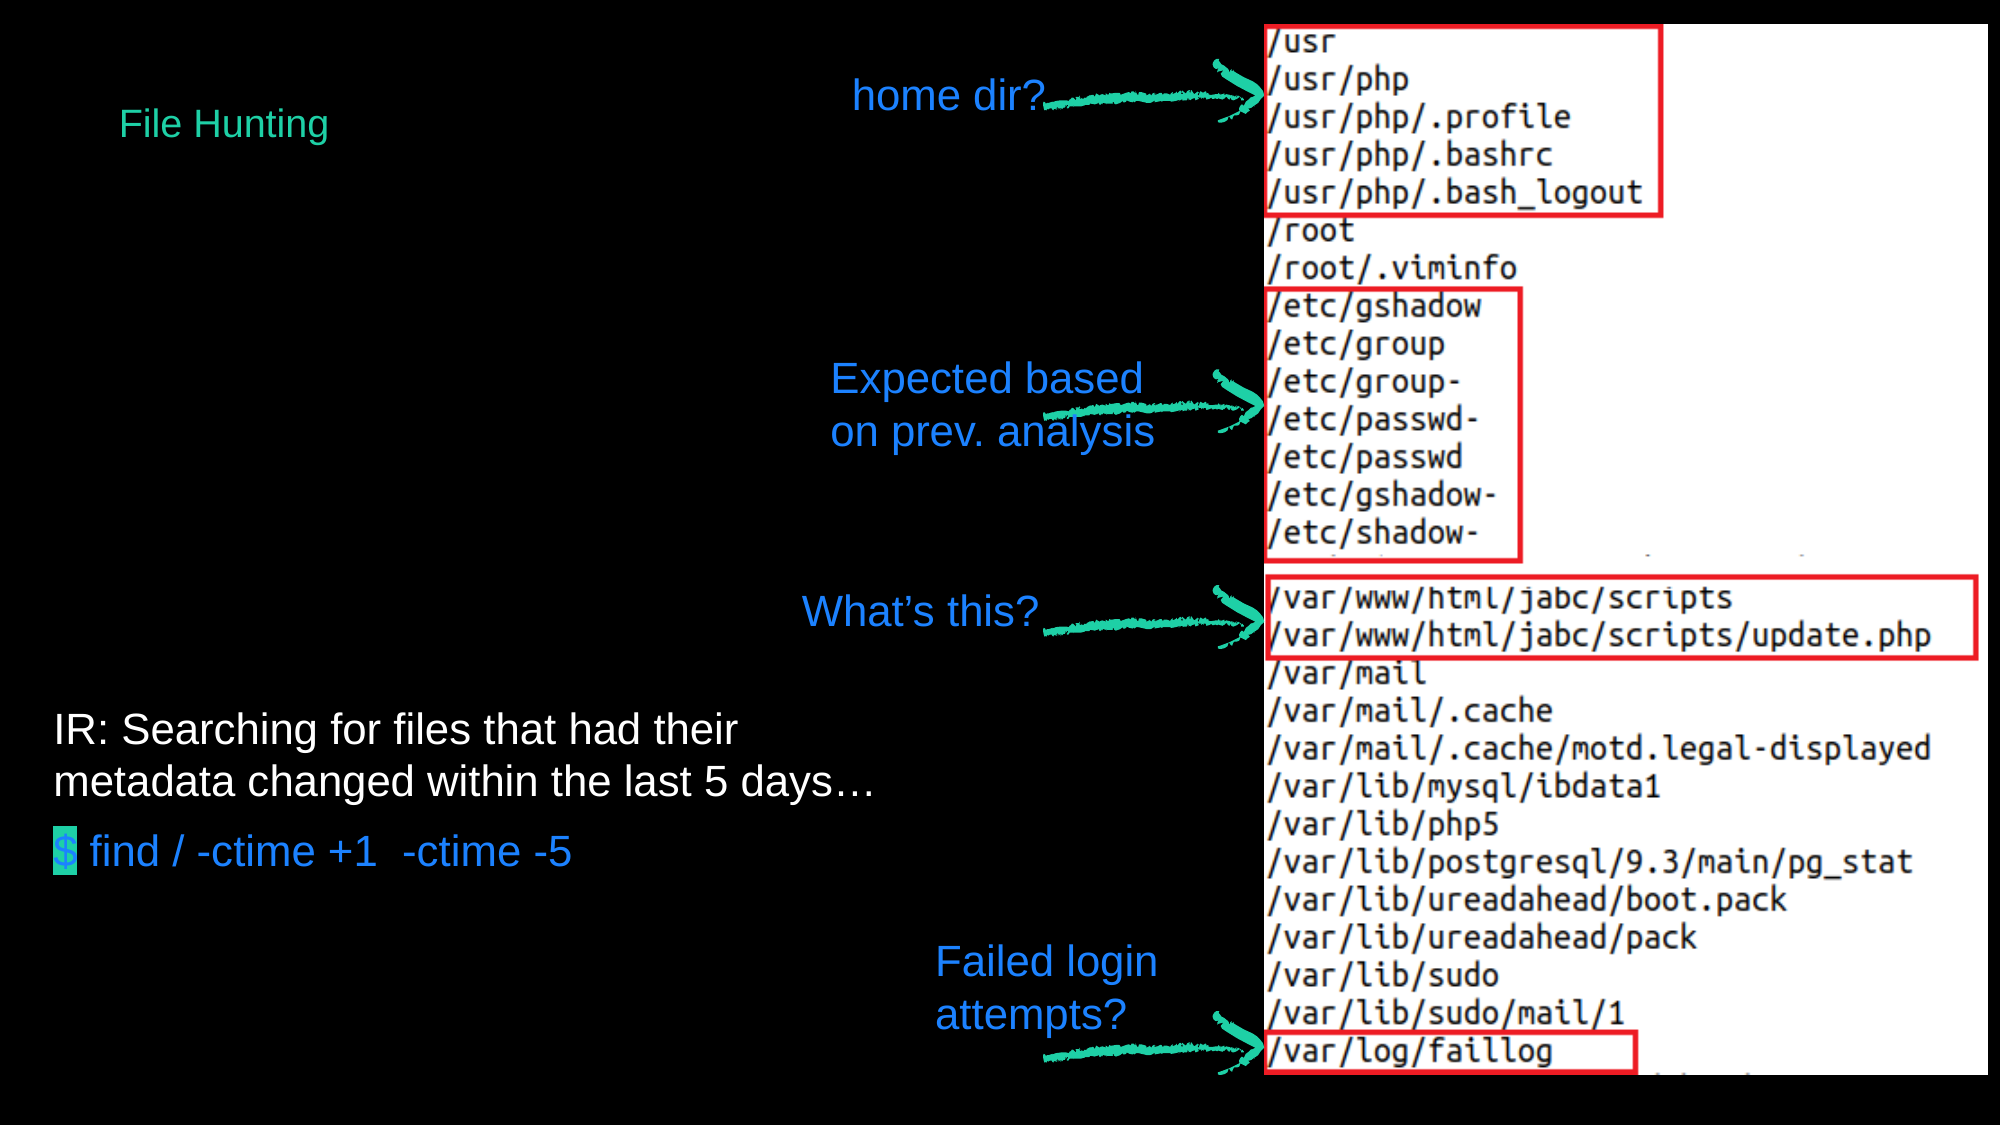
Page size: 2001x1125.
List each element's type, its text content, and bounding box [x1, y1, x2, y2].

list What’s this? [781, 563, 1037, 683]
list IR: Searching for files that had their metadata changed within the last 5 days… $ find / -ctime +1 -ctime -5 [33, 196, 907, 944]
list Failed login attempts? [915, 913, 1037, 1033]
list Expected based on prev. analysis [810, 329, 1037, 518]
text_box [1042, 24, 1988, 1076]
list home dir? [831, 46, 1037, 167]
title File Hunting... [1993, 78, 2000, 266]
title File Hunting... [0, 78, 1037, 266]
